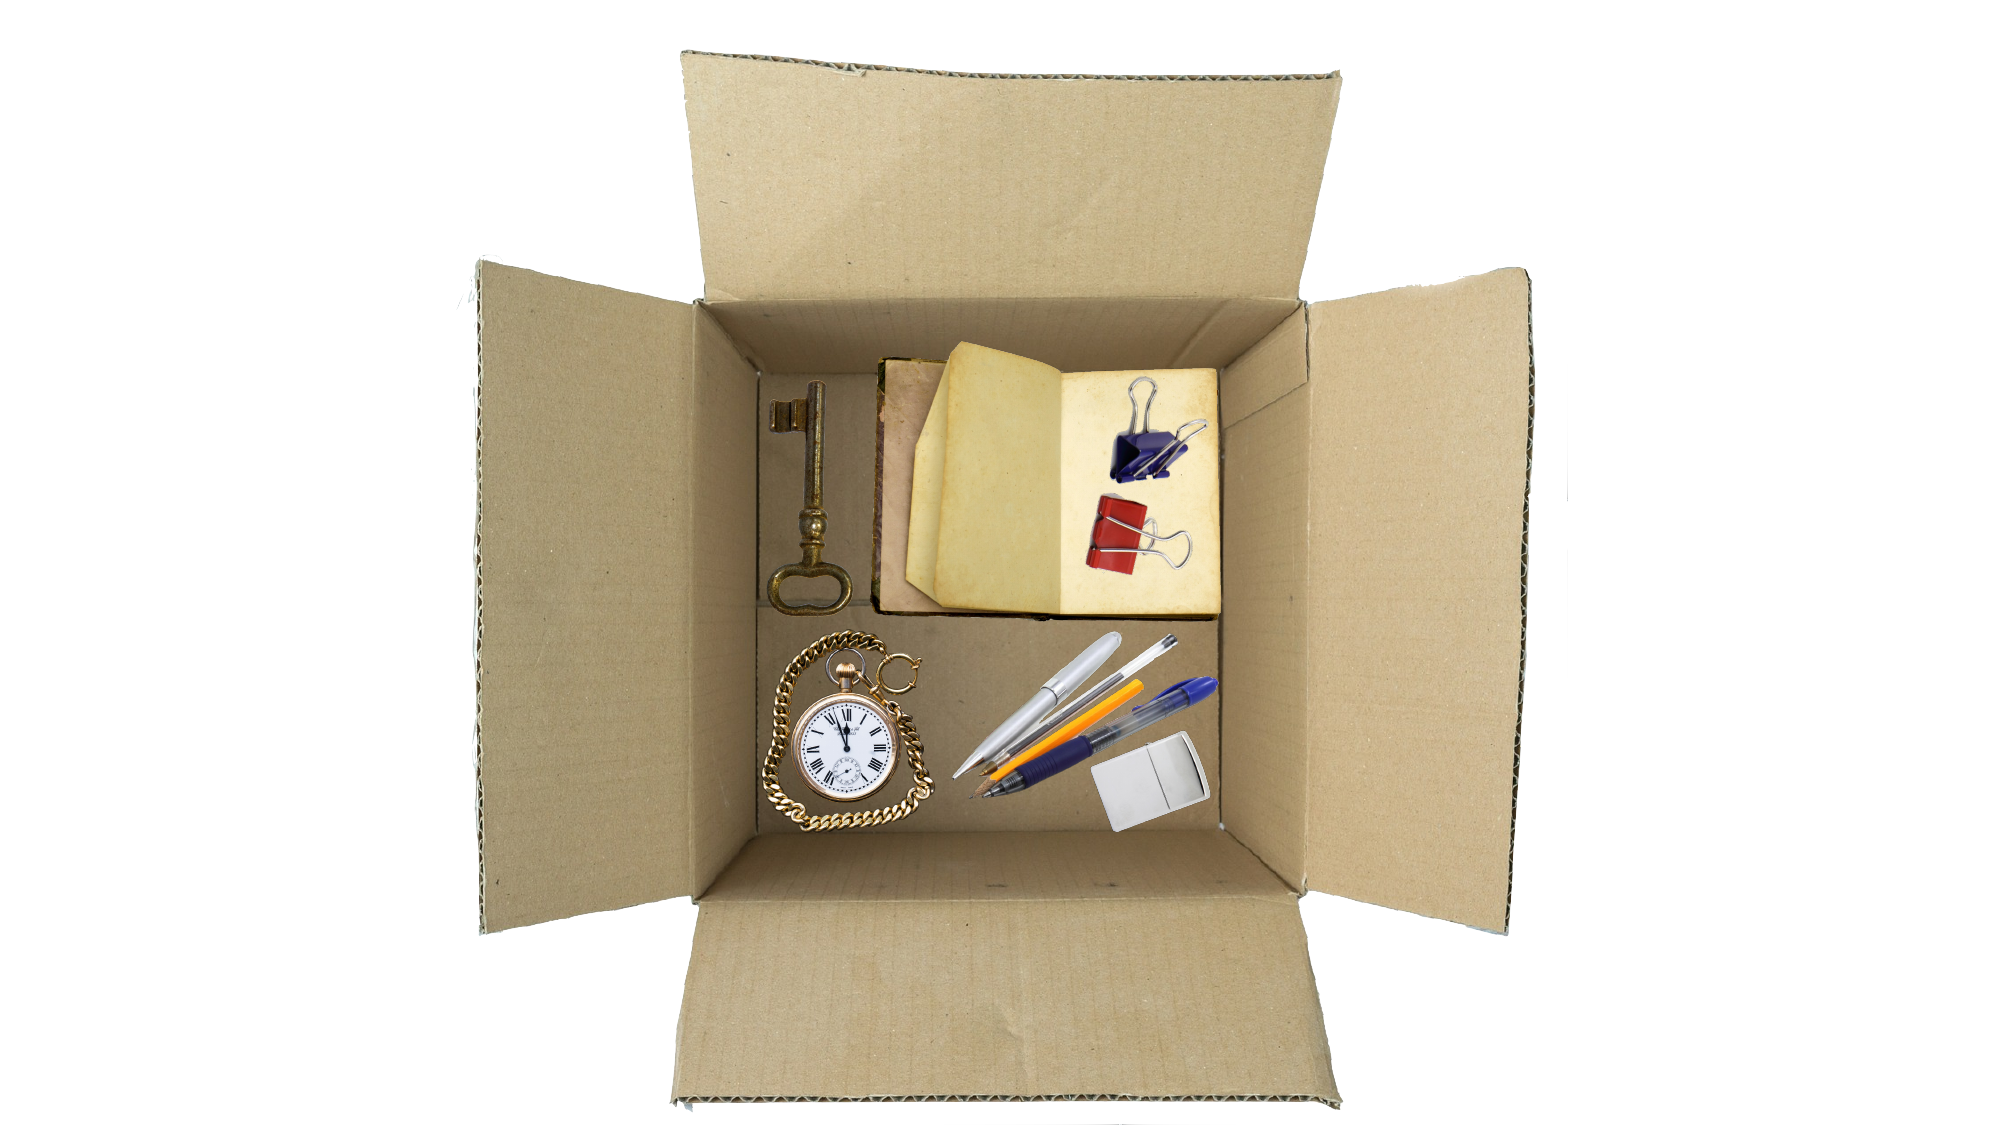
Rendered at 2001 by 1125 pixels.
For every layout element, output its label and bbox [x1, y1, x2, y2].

picture [432, 0, 1568, 1125]
